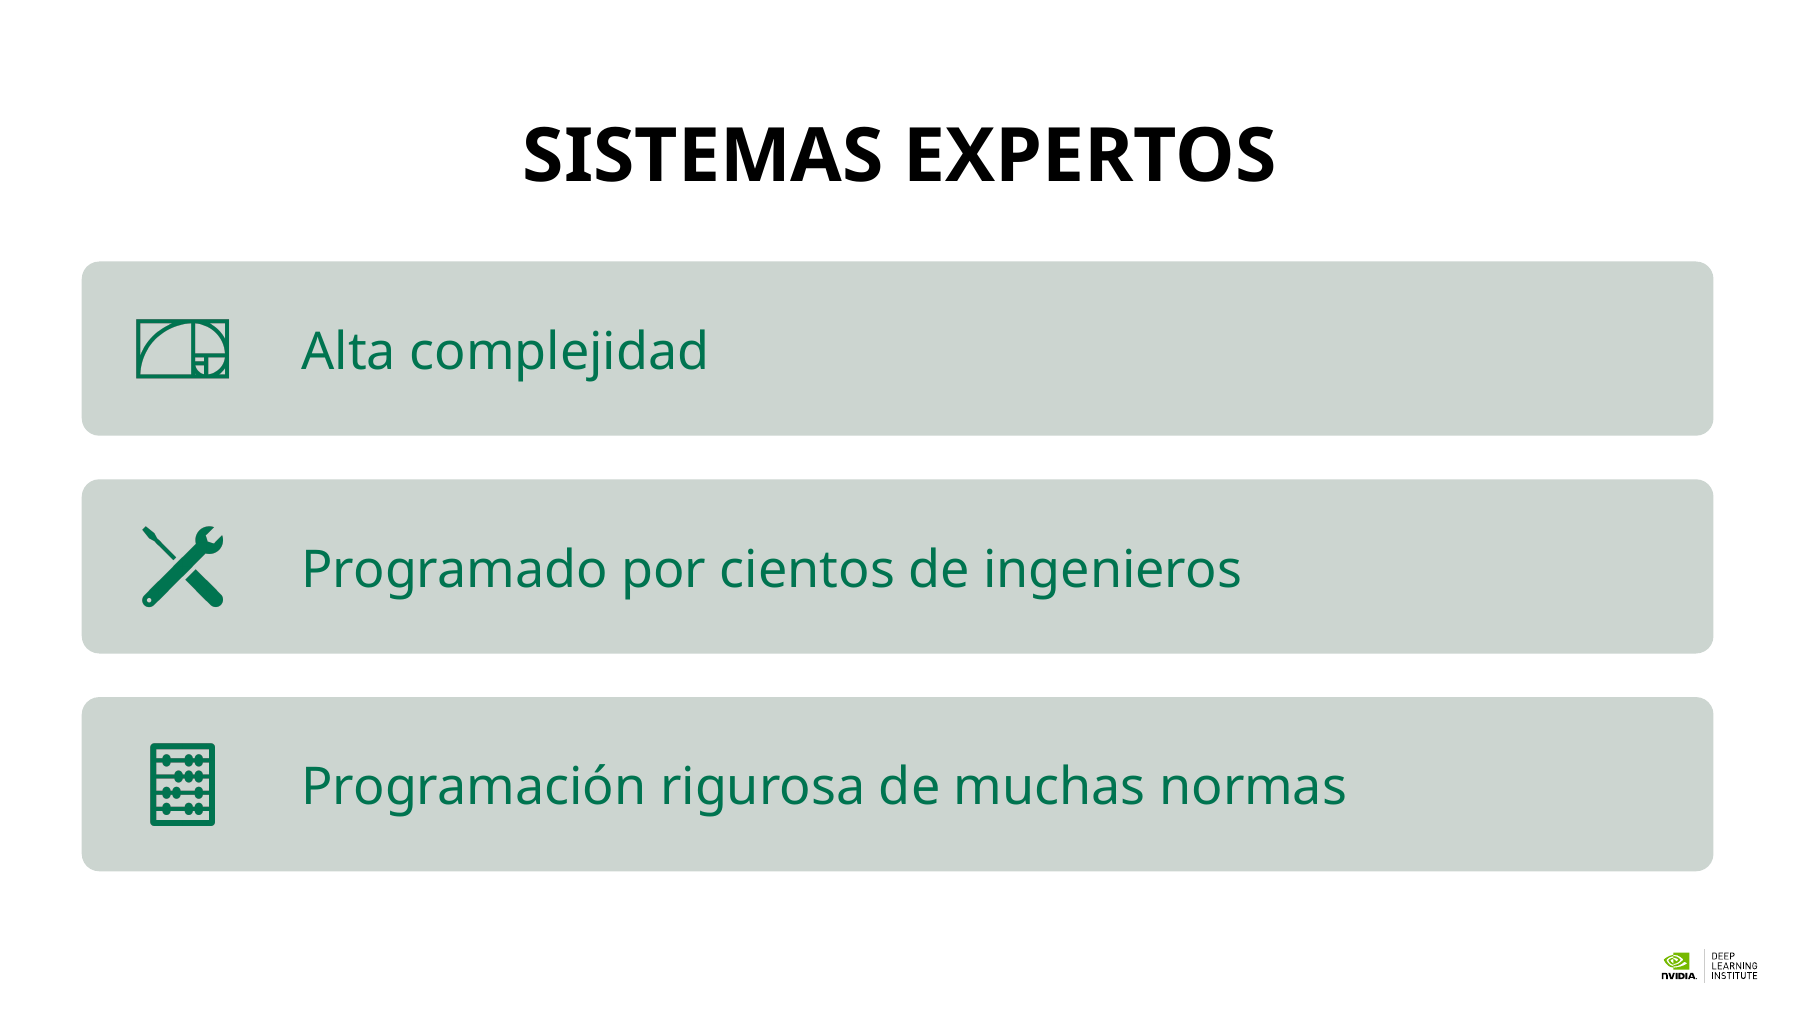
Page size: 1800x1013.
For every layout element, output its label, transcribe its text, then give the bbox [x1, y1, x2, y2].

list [81, 261, 1714, 872]
title Sistemas expertos [81, 108, 1719, 206]
